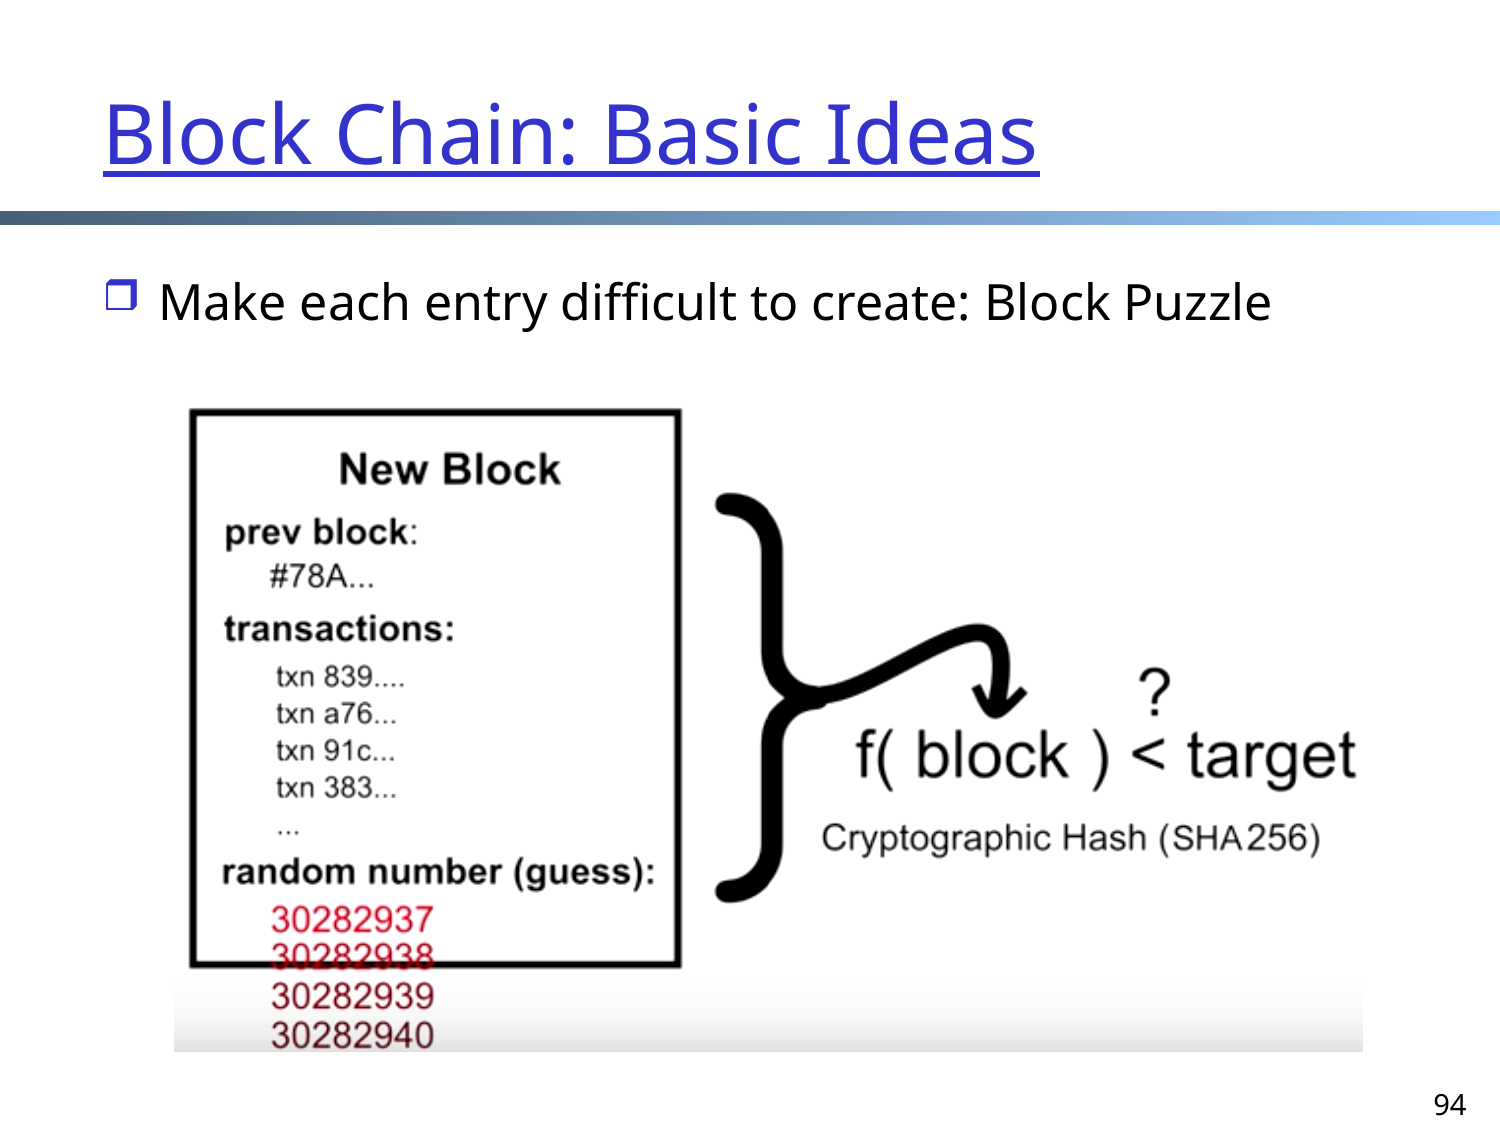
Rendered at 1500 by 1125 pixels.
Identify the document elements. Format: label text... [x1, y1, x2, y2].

title Block Chain: Basic Ideas [87, 37, 1363, 225]
list Make each entry difficult to create: Block Puzzle [87, 262, 1482, 1025]
slide_number 94 [1406, 1078, 1482, 1125]
picture [174, 388, 1363, 1052]
text_box [1424, 212, 1428, 224]
